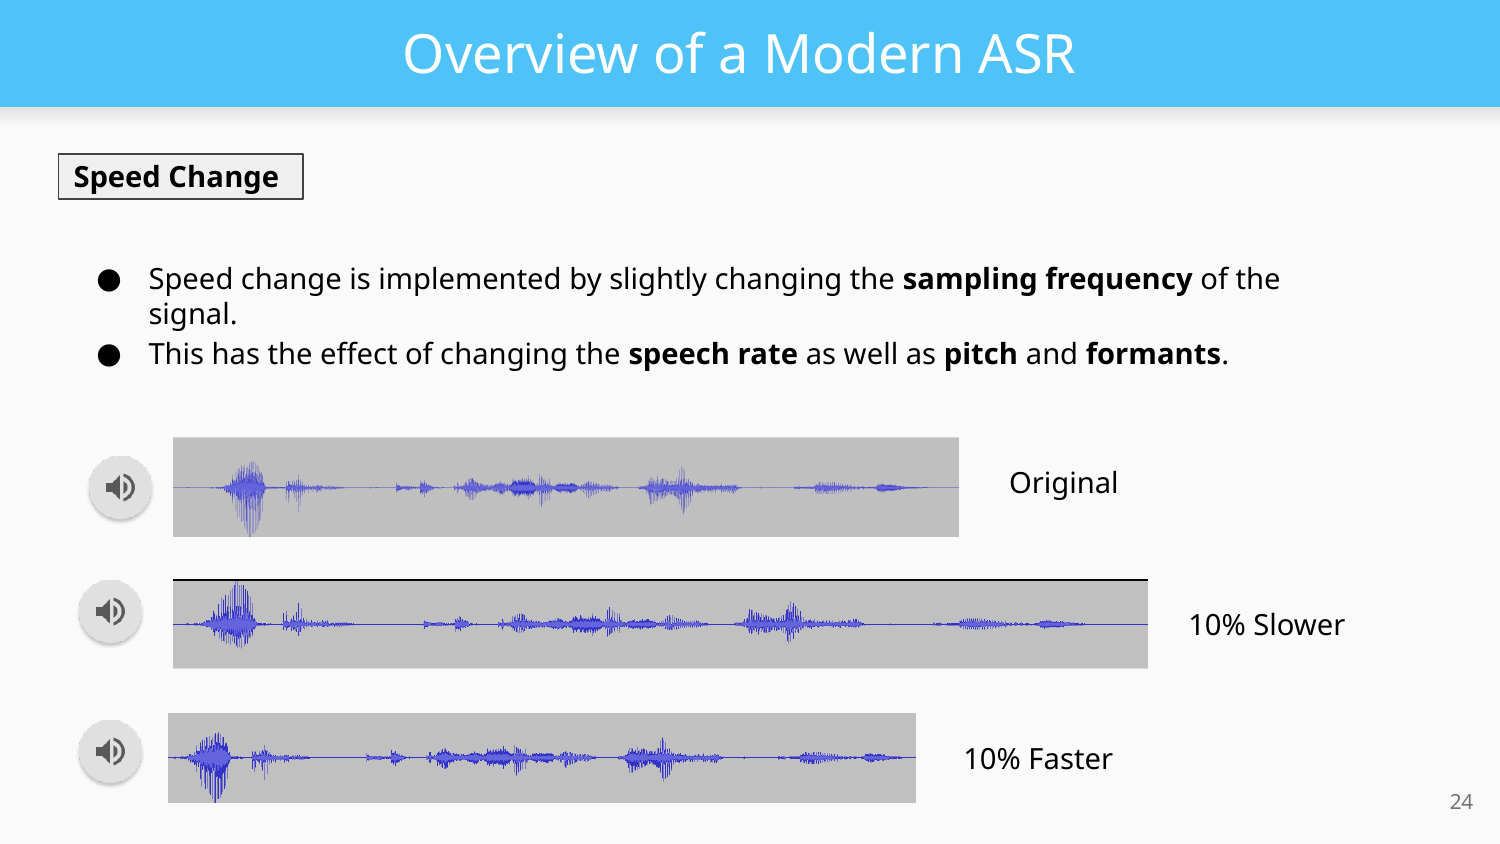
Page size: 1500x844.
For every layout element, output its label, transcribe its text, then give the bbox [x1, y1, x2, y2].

text_box 10% Slower [1173, 591, 1500, 657]
picture [173, 437, 959, 537]
text_box 10% Faster [948, 725, 1284, 790]
text_box Original [994, 449, 1330, 515]
title Overview of a Modern ASR [16, 2, 1464, 102]
text_box Speed Change [58, 143, 304, 209]
picture [168, 713, 916, 803]
picture [82, 449, 158, 525]
text_box This has the effect of changing the speech rate as well as pitch and formants. [58, 320, 1335, 386]
slide_number ‹#› [1398, 770, 1489, 835]
text_box Speed change is implemented by slightly changing the sampling frequency of the signal. [58, 245, 1342, 346]
picture [72, 573, 148, 649]
picture [72, 713, 148, 789]
picture [173, 579, 1148, 669]
